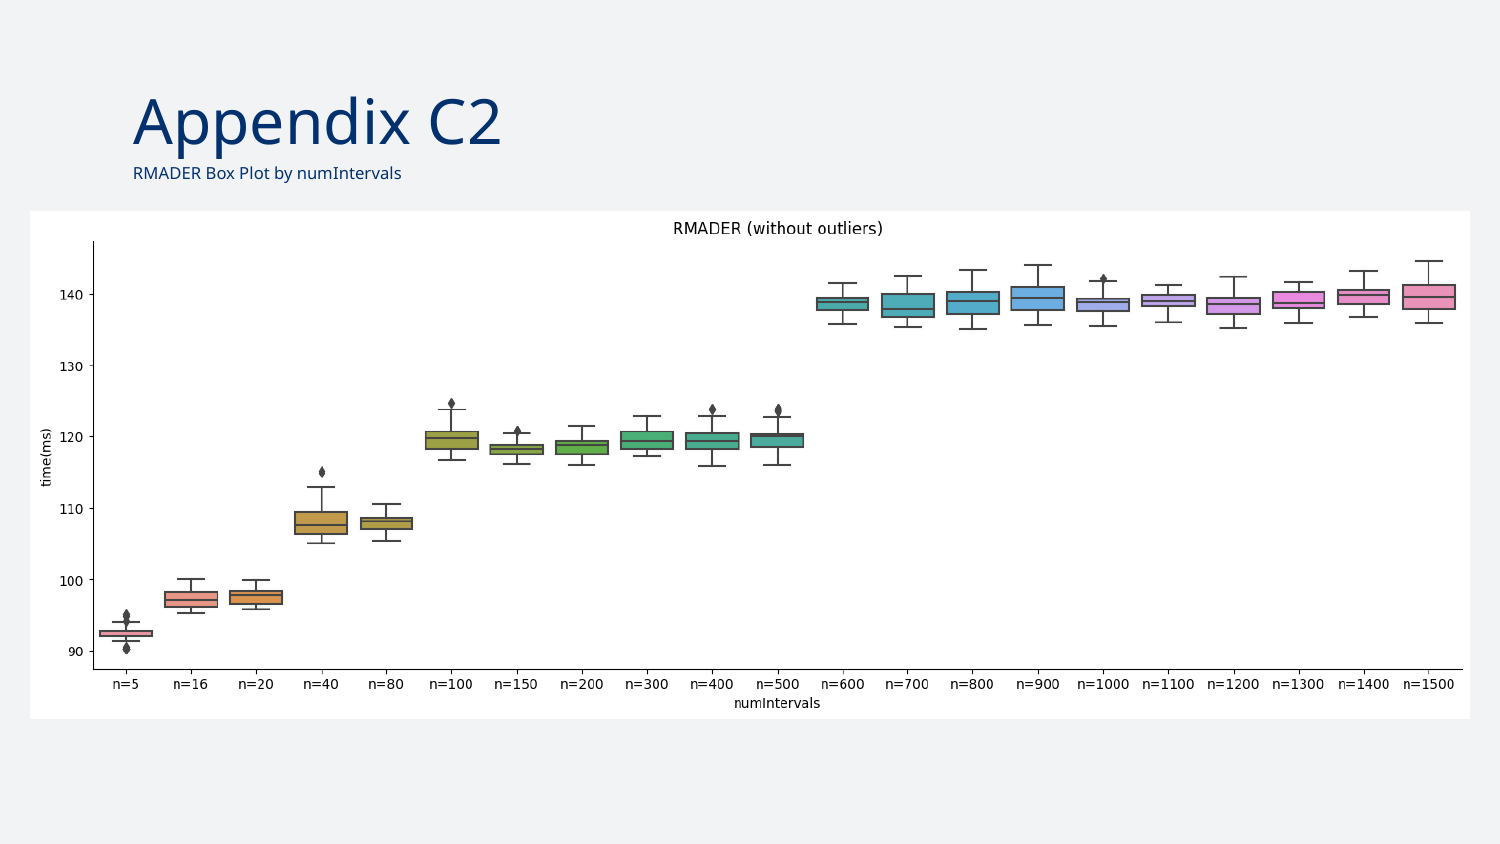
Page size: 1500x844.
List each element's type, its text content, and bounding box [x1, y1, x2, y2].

title Appendix C2 [118, 72, 1382, 167]
picture [29, 210, 1471, 719]
text_box RMADER Box Plot by numIntervals [118, 155, 873, 190]
